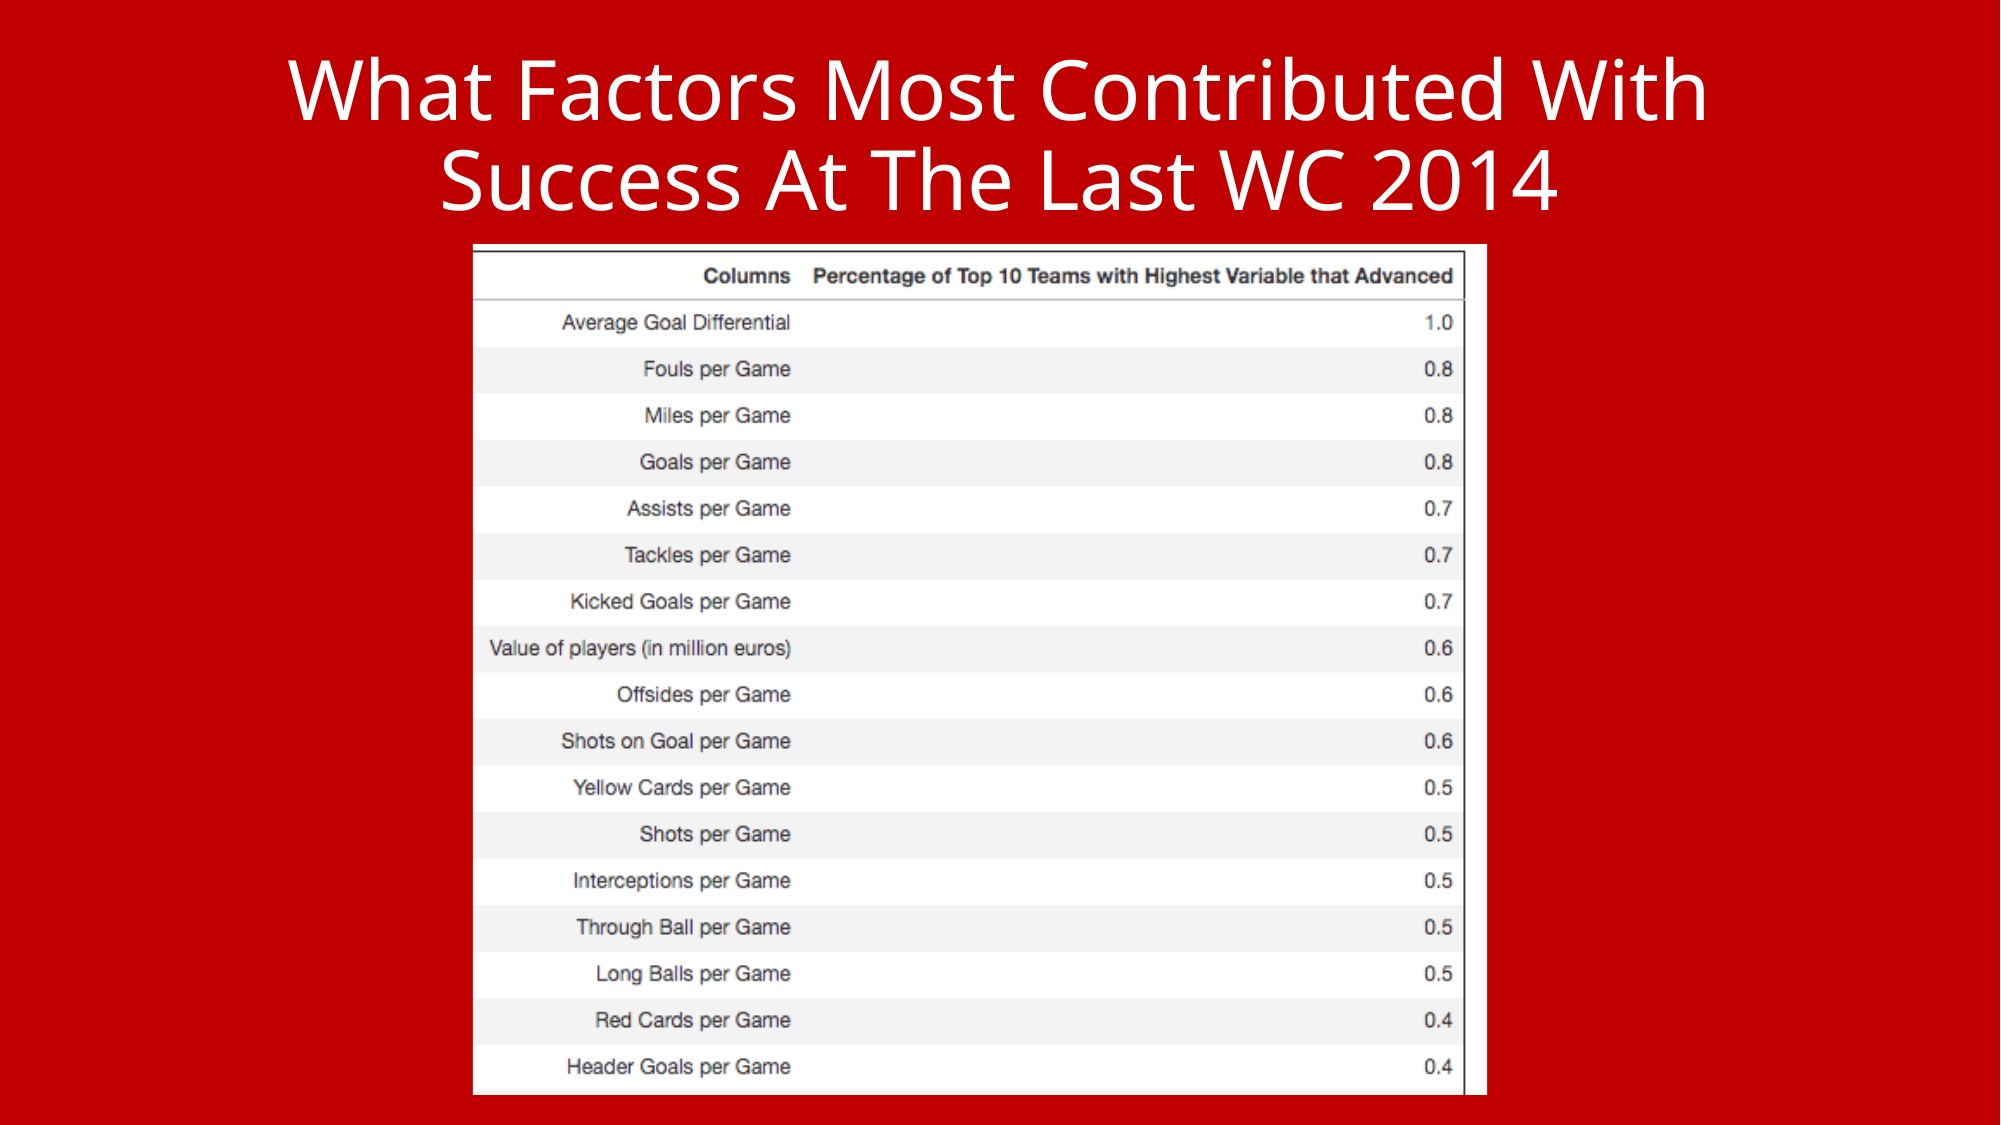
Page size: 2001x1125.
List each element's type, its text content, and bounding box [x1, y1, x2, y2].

picture [472, 244, 1488, 1095]
text_box What Factors Most Contributed With Success At The Last WC 2014 [137, 29, 1863, 248]
